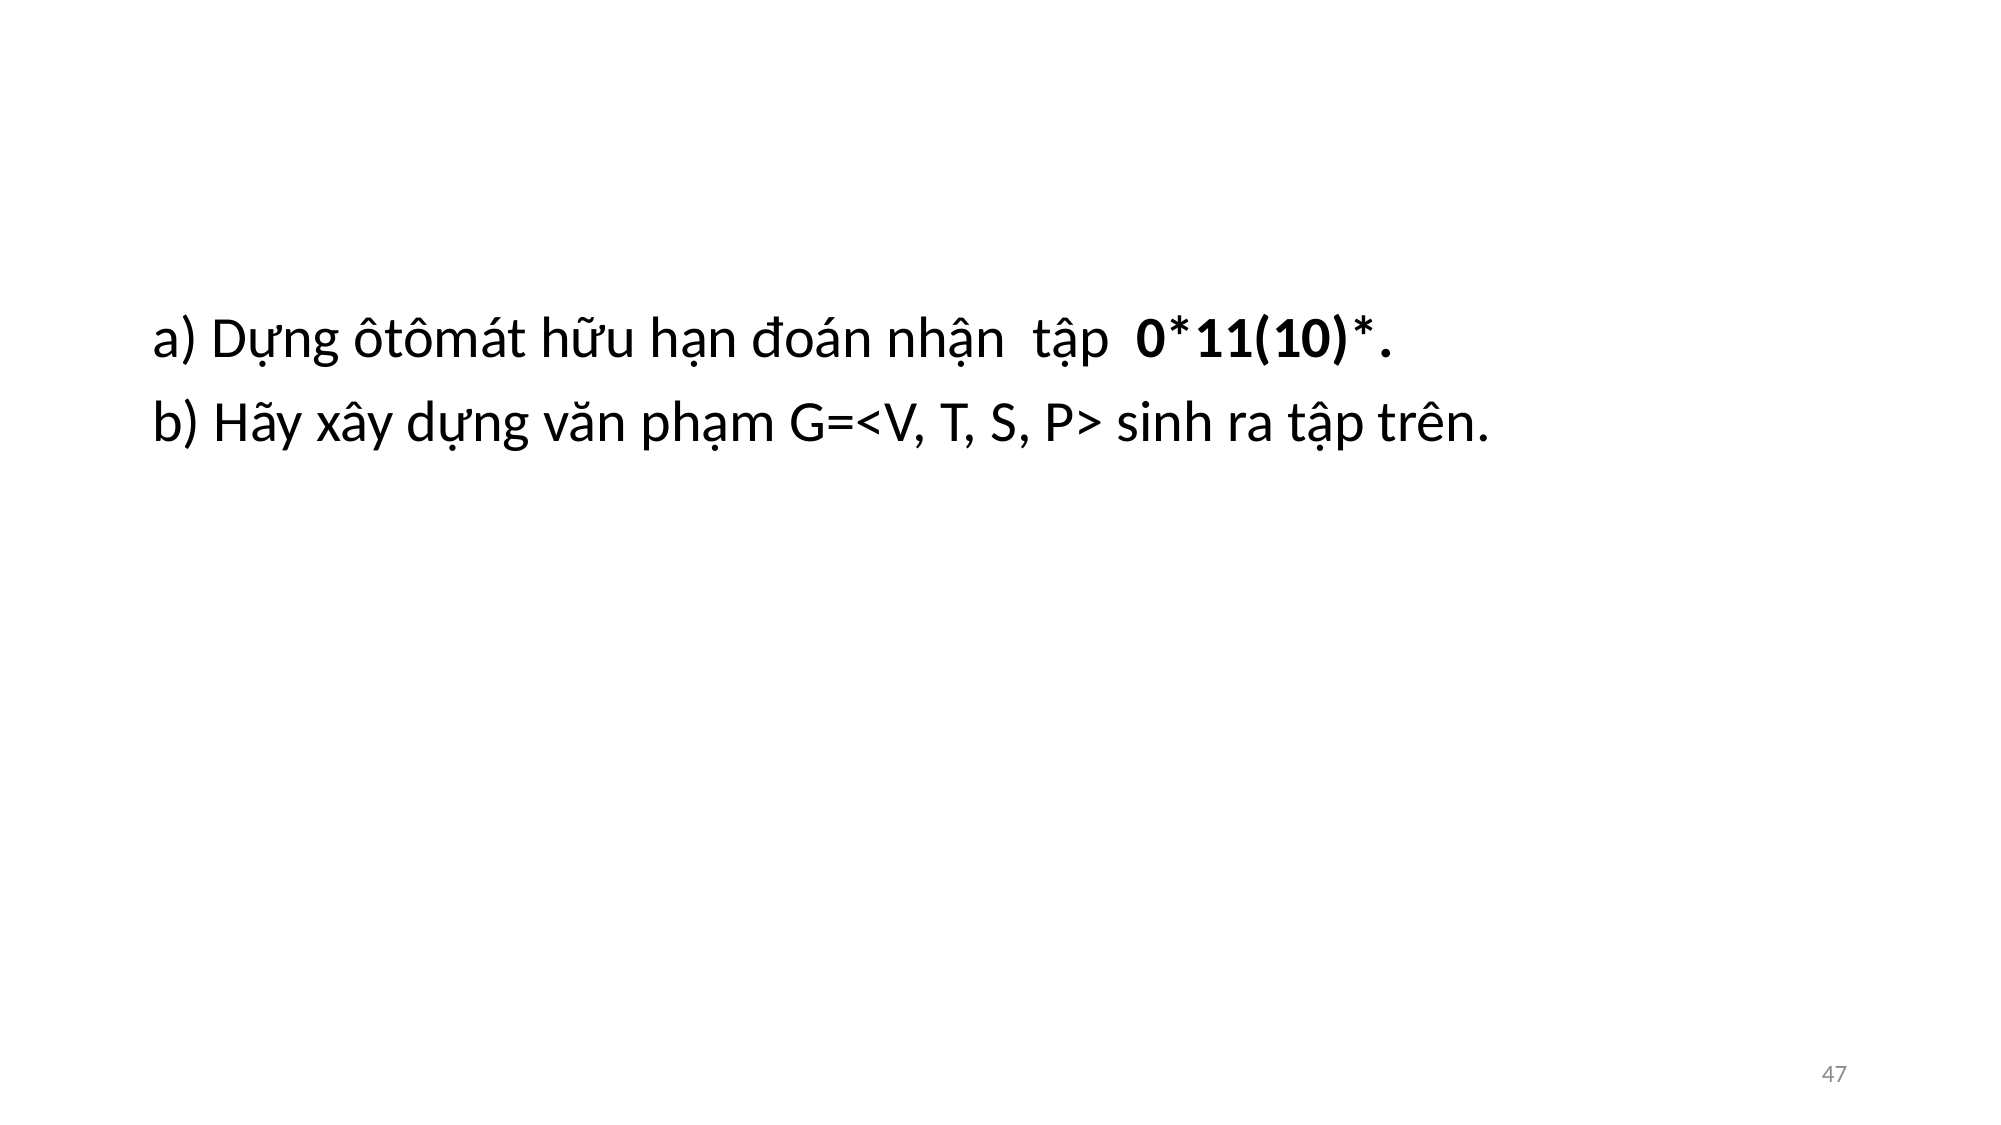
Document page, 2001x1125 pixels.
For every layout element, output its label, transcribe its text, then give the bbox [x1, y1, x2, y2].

list a) Dựng ôtômát hữu hạn đoán nhận tập 0*11(10)*. b) Hãy xây dựng văn phạm G=<V, T, S, P> sinh ra tập trên. [137, 299, 1863, 1014]
slide_number 47 [1412, 1042, 1863, 1103]
